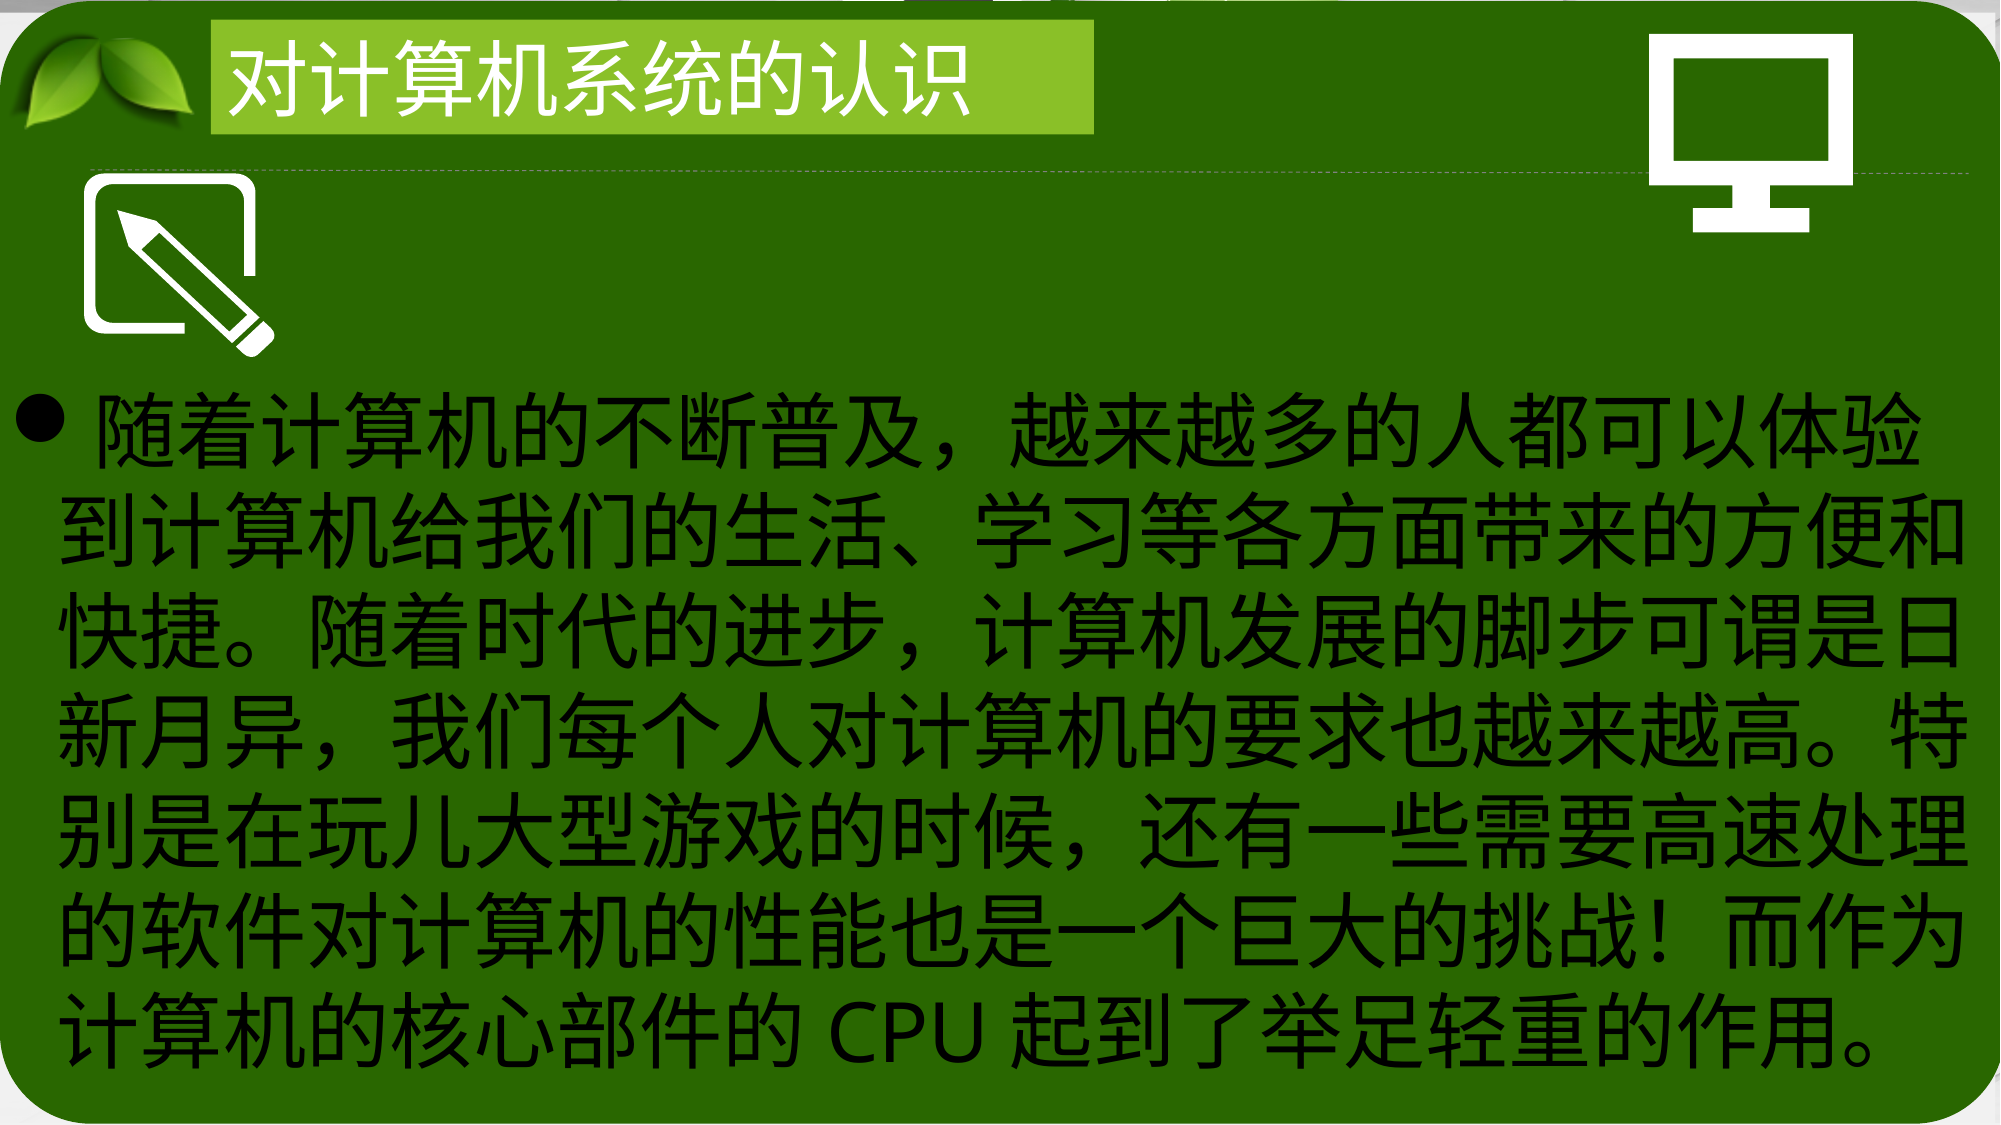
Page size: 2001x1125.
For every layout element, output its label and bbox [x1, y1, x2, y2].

text_box [90, 169, 1969, 174]
picture [0, 0, 2000, 1123]
